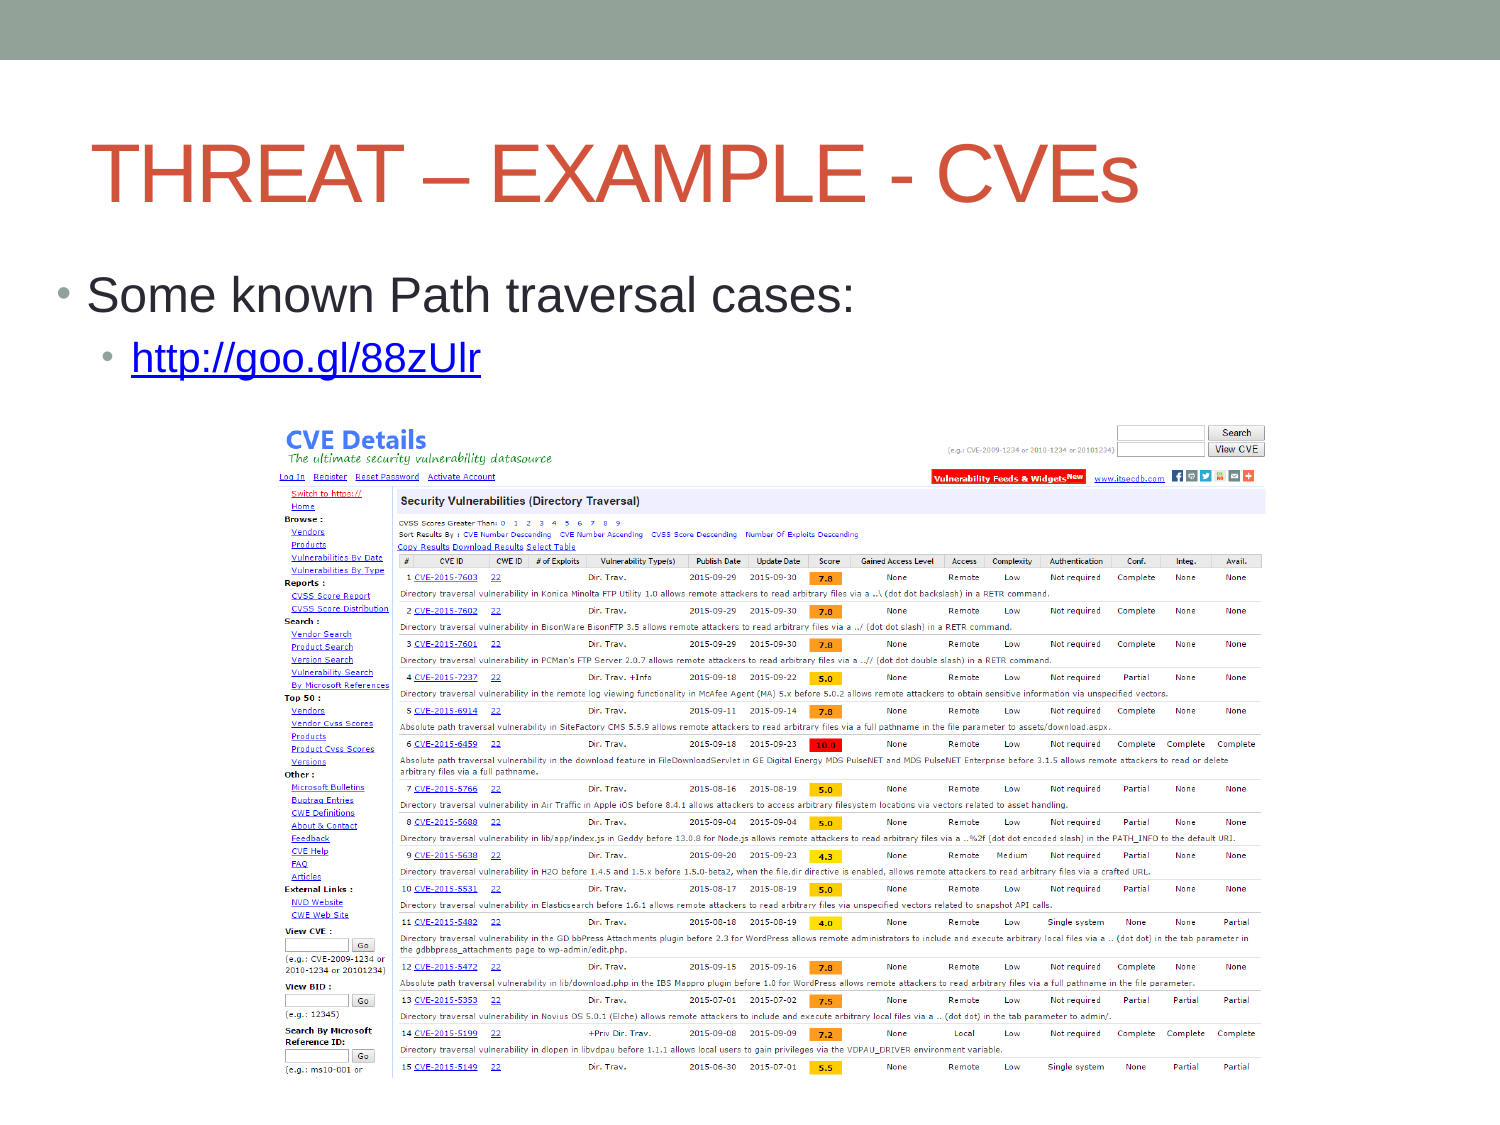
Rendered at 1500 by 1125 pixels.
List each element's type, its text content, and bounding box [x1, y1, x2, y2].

list Some known Path traversal cases: http://goo.gl/88zUlr [41, 255, 1467, 998]
title THREAT – EXAMPLE - CVEs [75, 87, 1425, 250]
picture [277, 423, 1289, 1078]
